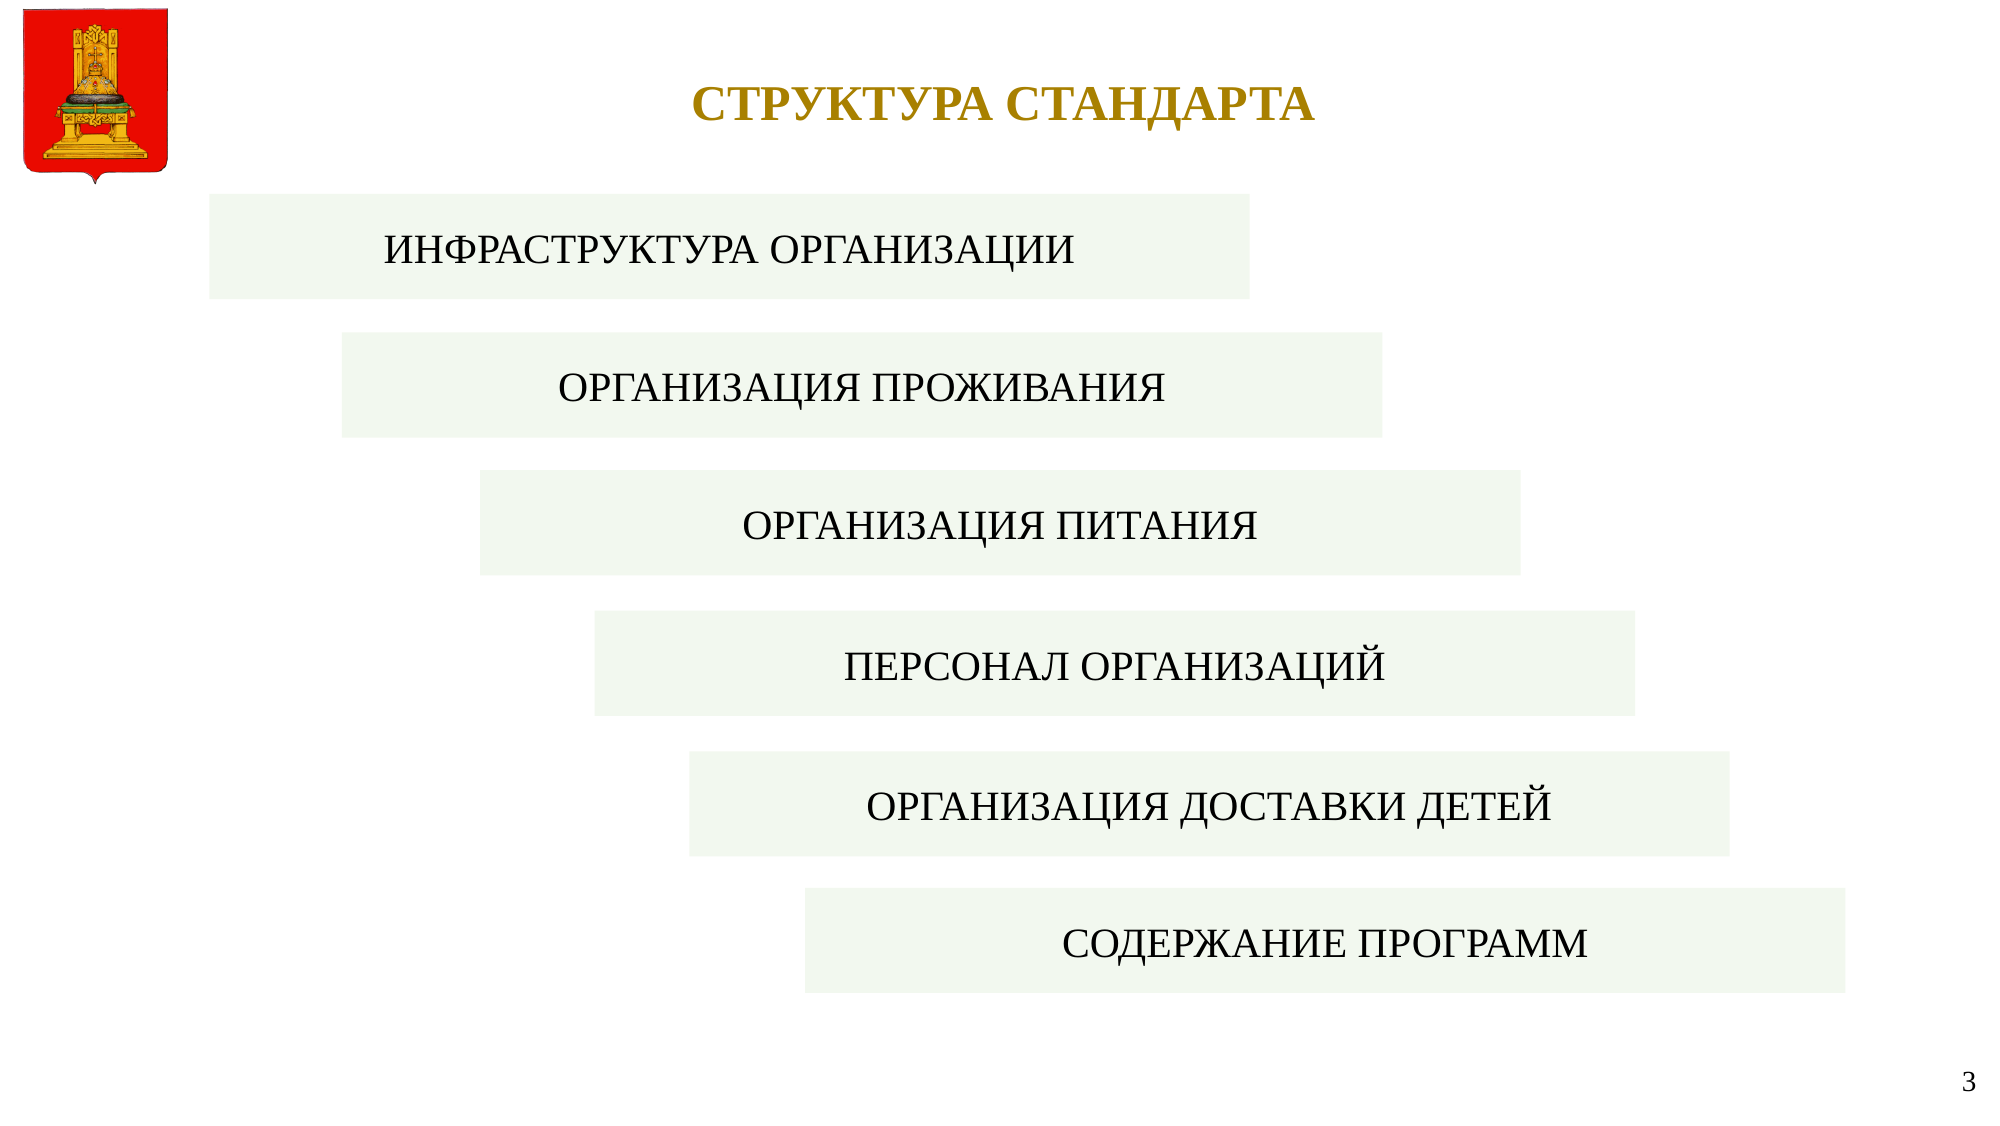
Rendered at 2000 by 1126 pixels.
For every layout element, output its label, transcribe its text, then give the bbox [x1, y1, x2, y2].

text_box 3 [1947, 1054, 1992, 1105]
text_box СОДЕРЖАНИЕ ПРОГРАММ [804, 887, 1847, 994]
text_box СТРУКТУРА СТАНДАРТА [211, 36, 1796, 164]
text_box ОРГАНИЗАЦИЯ ПИТАНИЯ [479, 469, 1522, 576]
text_box ИНФРАСТРУКТУРА ОРГАНИЗАЦИИ [208, 193, 1251, 300]
text_box ПЕРСОНАЛ ОРГАНИЗАЦИЙ [594, 610, 1636, 717]
text_box ОРГАНИЗАЦИЯ ПРОЖИВАНИЯ [341, 331, 1383, 439]
picture [20, 0, 178, 194]
text_box ОРГАНИЗАЦИЯ ДОСТАВКИ ДЕТЕЙ [688, 750, 1731, 857]
